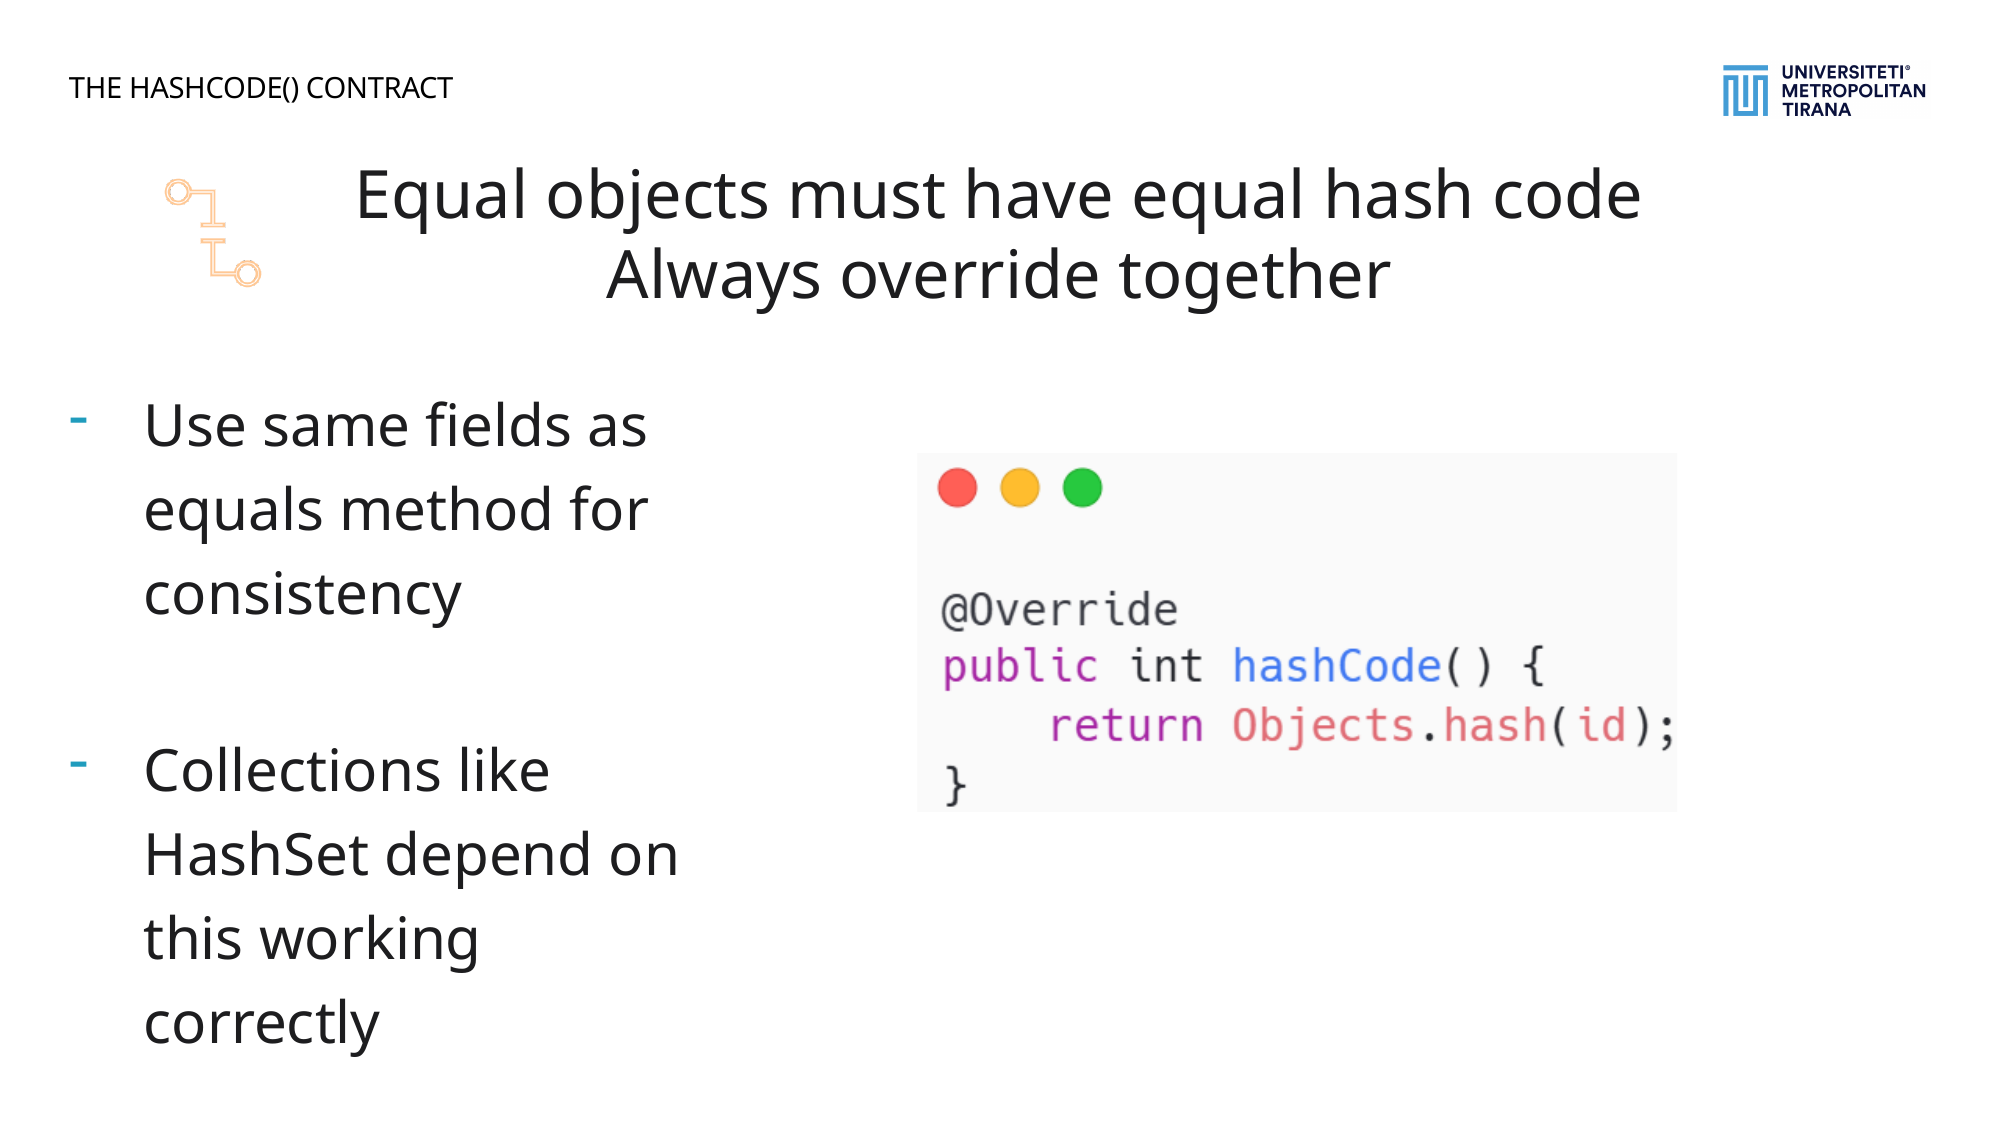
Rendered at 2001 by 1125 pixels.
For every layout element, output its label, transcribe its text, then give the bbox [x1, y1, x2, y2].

list Use same fields as equals method for consistency Collections like HashSet depend on this working correctly [69, 374, 703, 633]
picture [137, 157, 288, 308]
list The hashCode() Contract [69, 55, 1931, 120]
picture [917, 453, 1678, 812]
text_box Equal objects must have equal hash code Always override together [328, 144, 1672, 319]
picture [1721, 60, 1931, 120]
